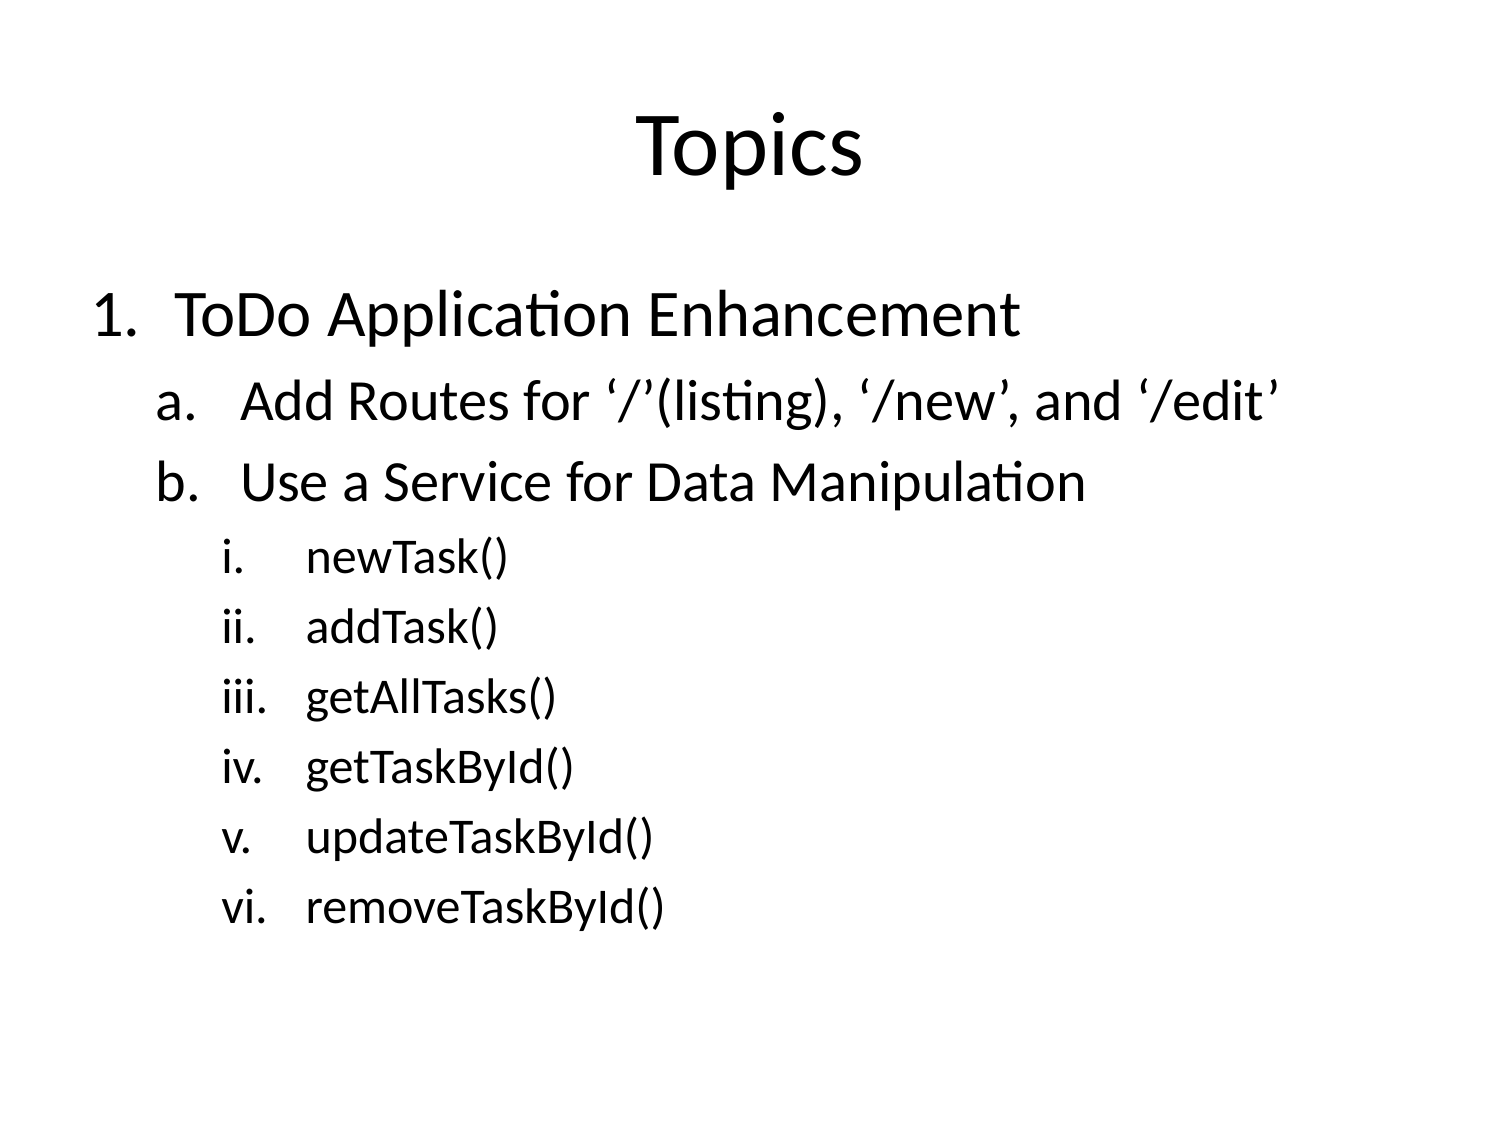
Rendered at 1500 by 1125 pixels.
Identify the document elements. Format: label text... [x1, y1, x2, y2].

title Topics [75, 45, 1425, 233]
list ToDo Application Enhancement Add Routes for ‘/’(listing), ‘/new’, and ‘/edit’ Use a Service for Data Manipulation newTask() addTask() getAllTasks() getTaskById() updateTaskById() removeTaskById() [75, 262, 1425, 1005]
